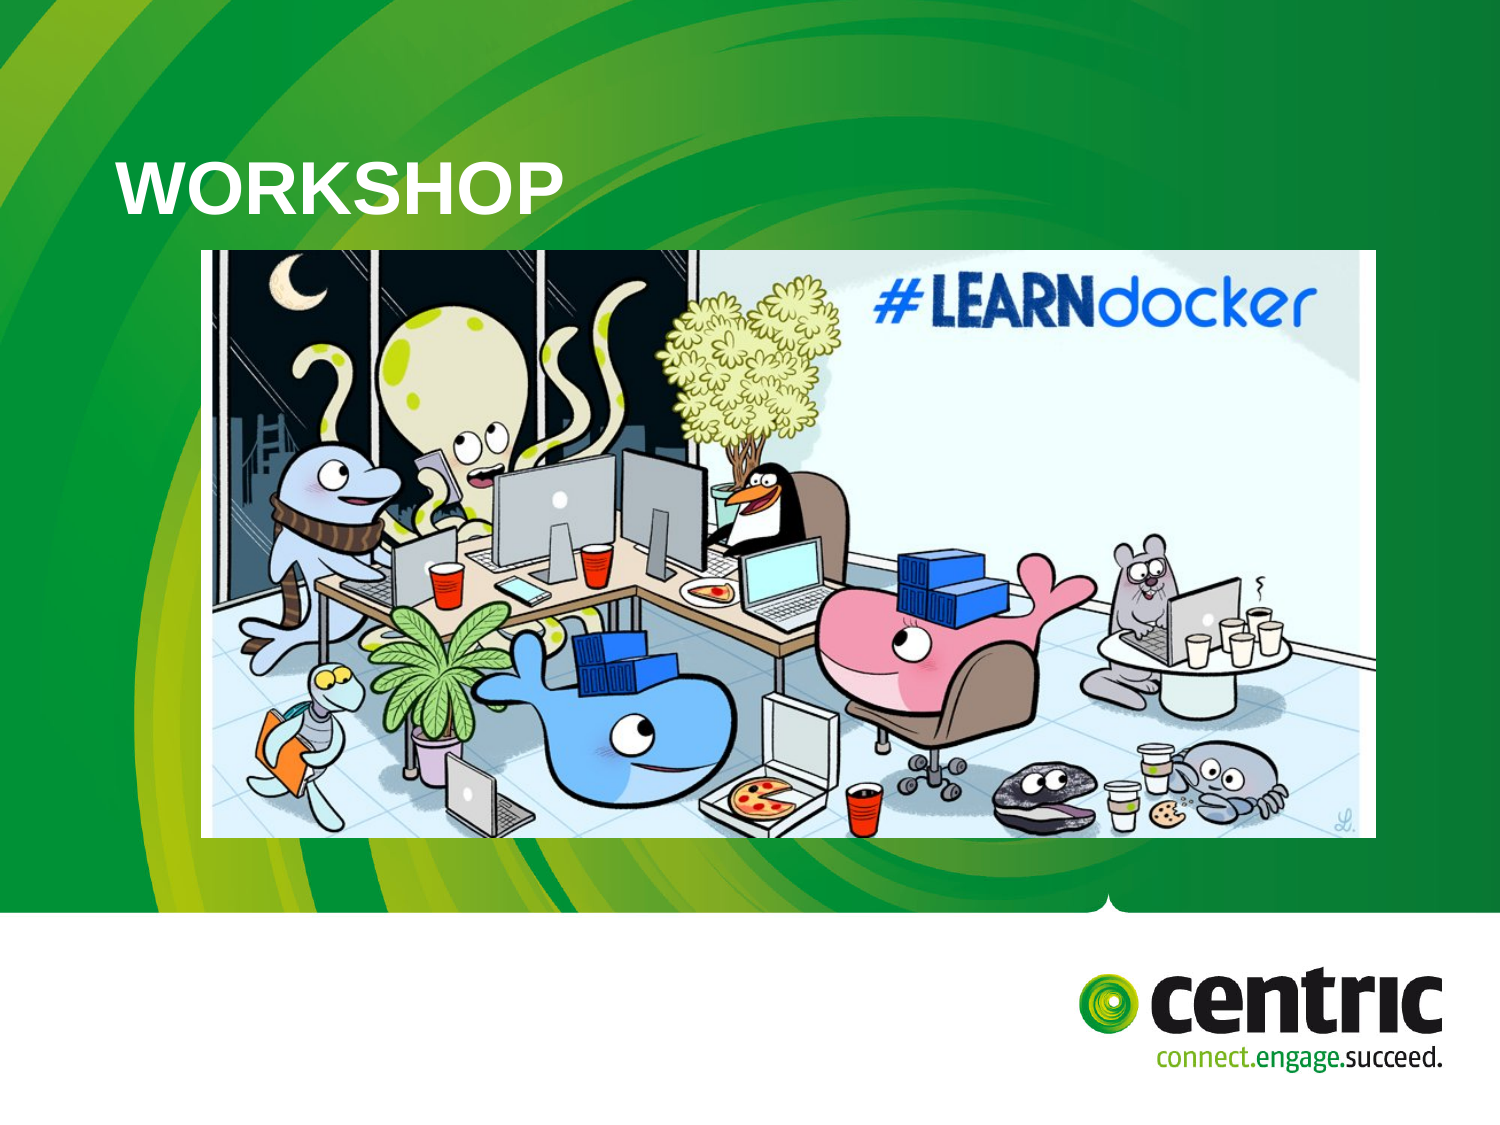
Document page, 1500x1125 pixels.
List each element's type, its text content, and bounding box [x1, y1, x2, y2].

picture [0, 0, 1500, 1125]
title Workshop [100, 106, 1376, 348]
